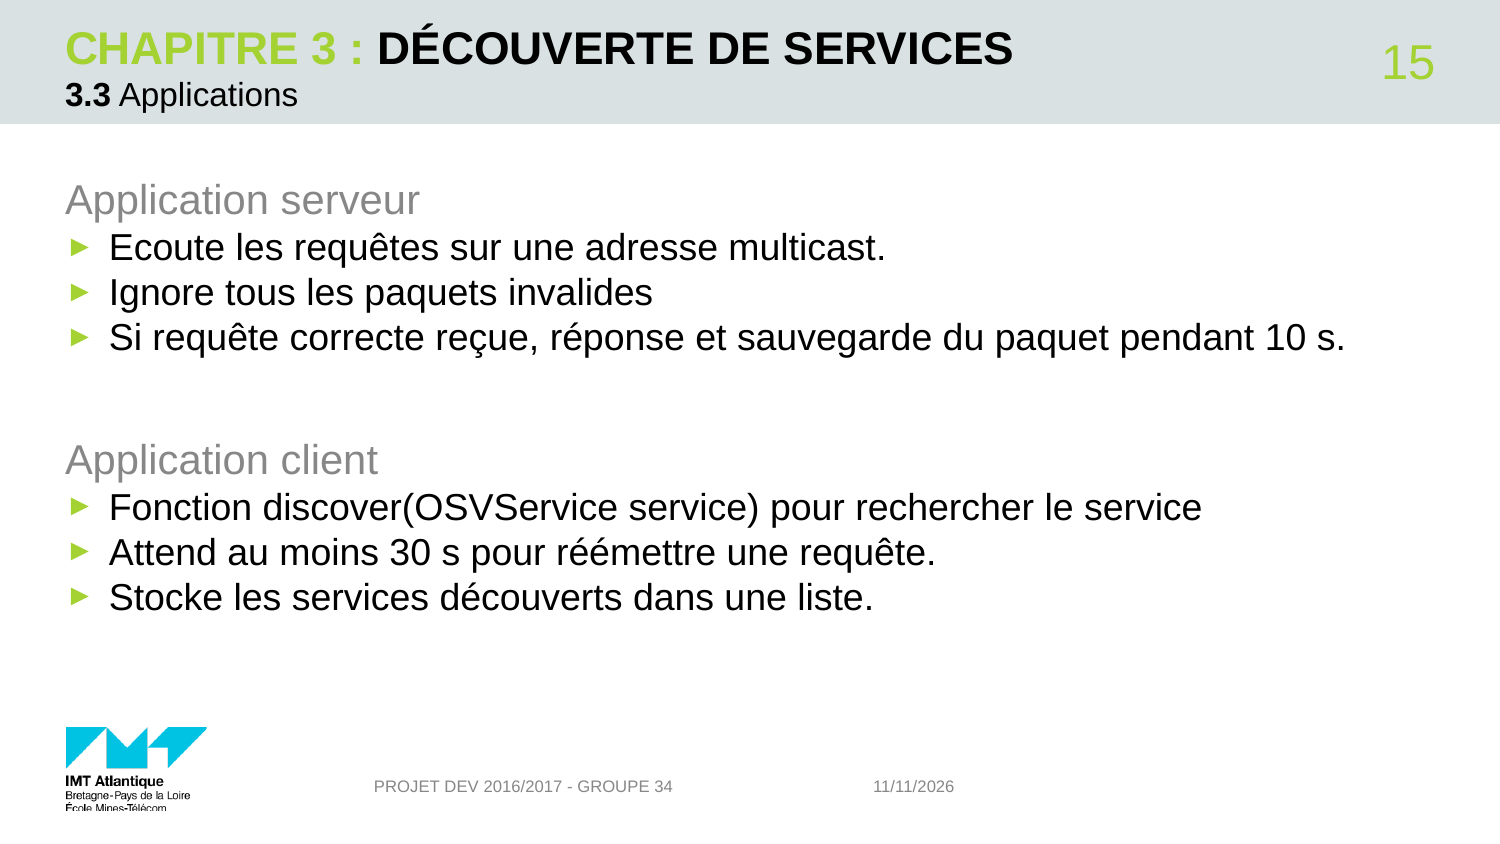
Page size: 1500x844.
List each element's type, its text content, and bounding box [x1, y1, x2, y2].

list 3.3 Applications [64, 72, 1252, 118]
footer Projet DEV 2016/2017 - Groupe 34 [373, 748, 809, 797]
slide_number 15 [1251, 35, 1437, 85]
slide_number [873, 748, 1198, 797]
list Application serveur Ecoute les requêtes sur une adresse multicast. Ignore tous les paquets invalides Si requête correcte reçue, réponse et sauvegarde du paquet pendant 10 s. Application client Fonction discover(OSVService service) pour rechercher le service Attend au moins 30 s pour réémettre une requête. Stocke les services découverts dans une liste. [64, 173, 1437, 715]
title CHAPITRE 3 : Découverte de services [64, 0, 1252, 72]
